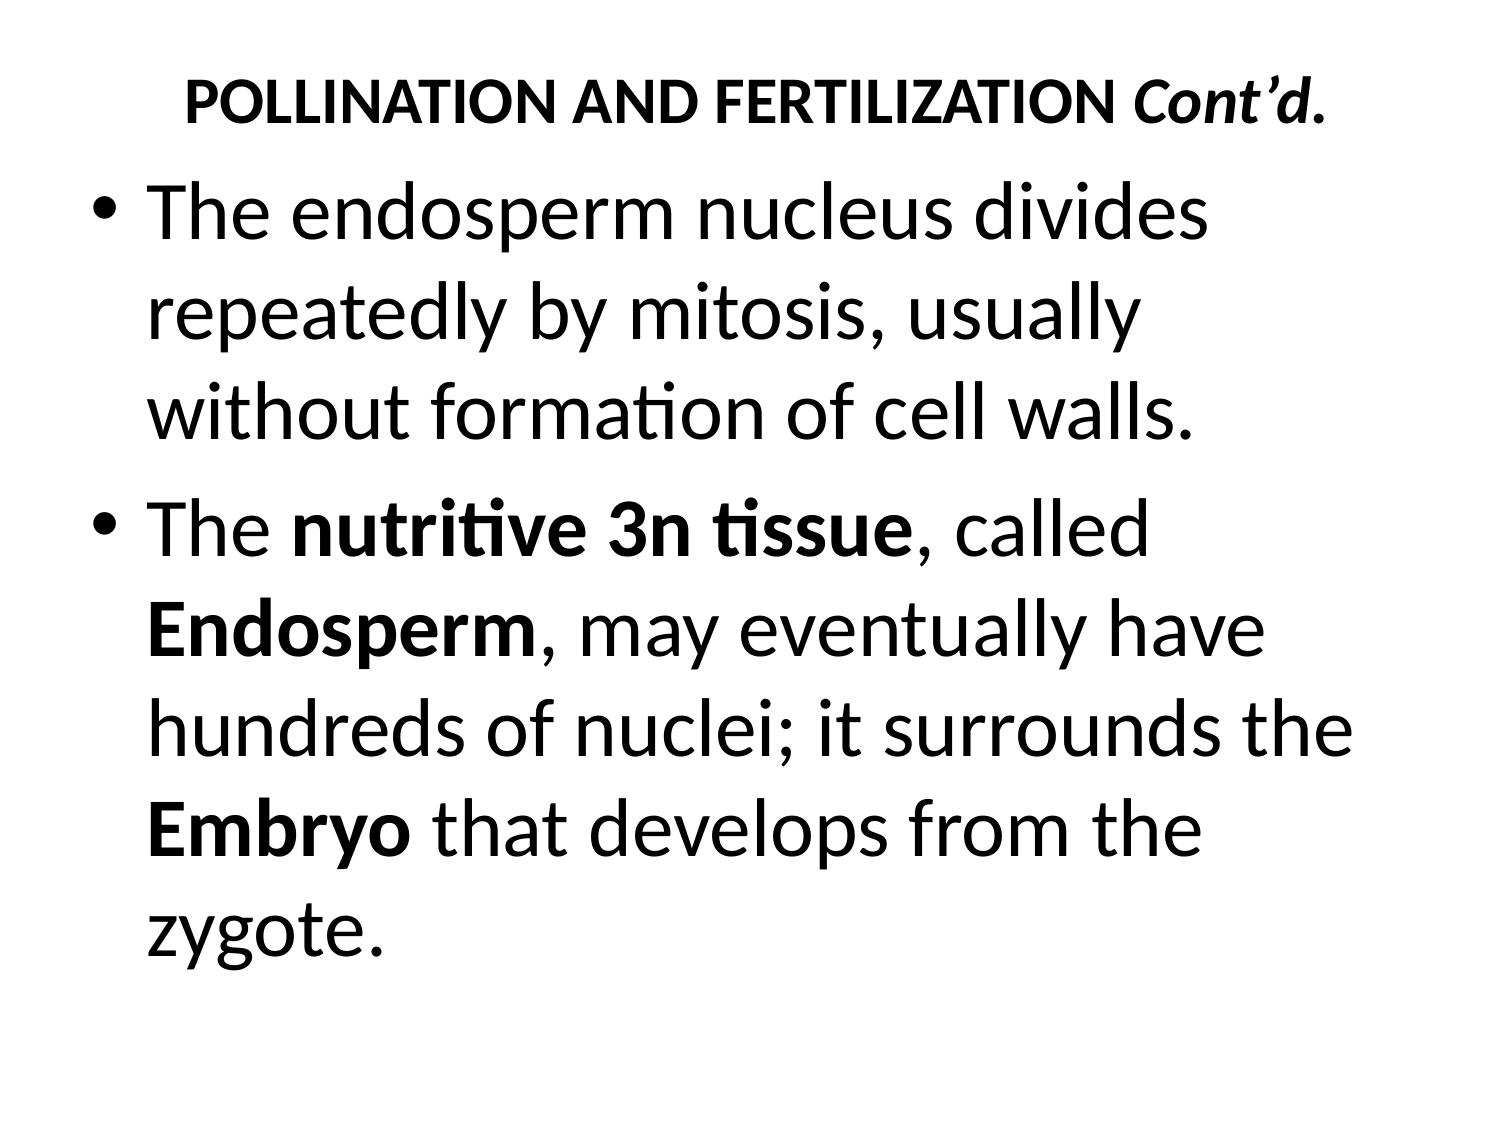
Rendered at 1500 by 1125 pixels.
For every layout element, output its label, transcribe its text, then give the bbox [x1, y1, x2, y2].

title POLLINATION AND FERTILIZATION Cont’d. [88, 45, 1425, 149]
list The endosperm nucleus divides repeatedly by mitosis, usually without formation of cell walls. The nutritive 3n tissue, called Endosperm, may eventually have hundreds of nuclei; it surrounds the Embryo that develops from the zygote. [75, 149, 1425, 1005]
